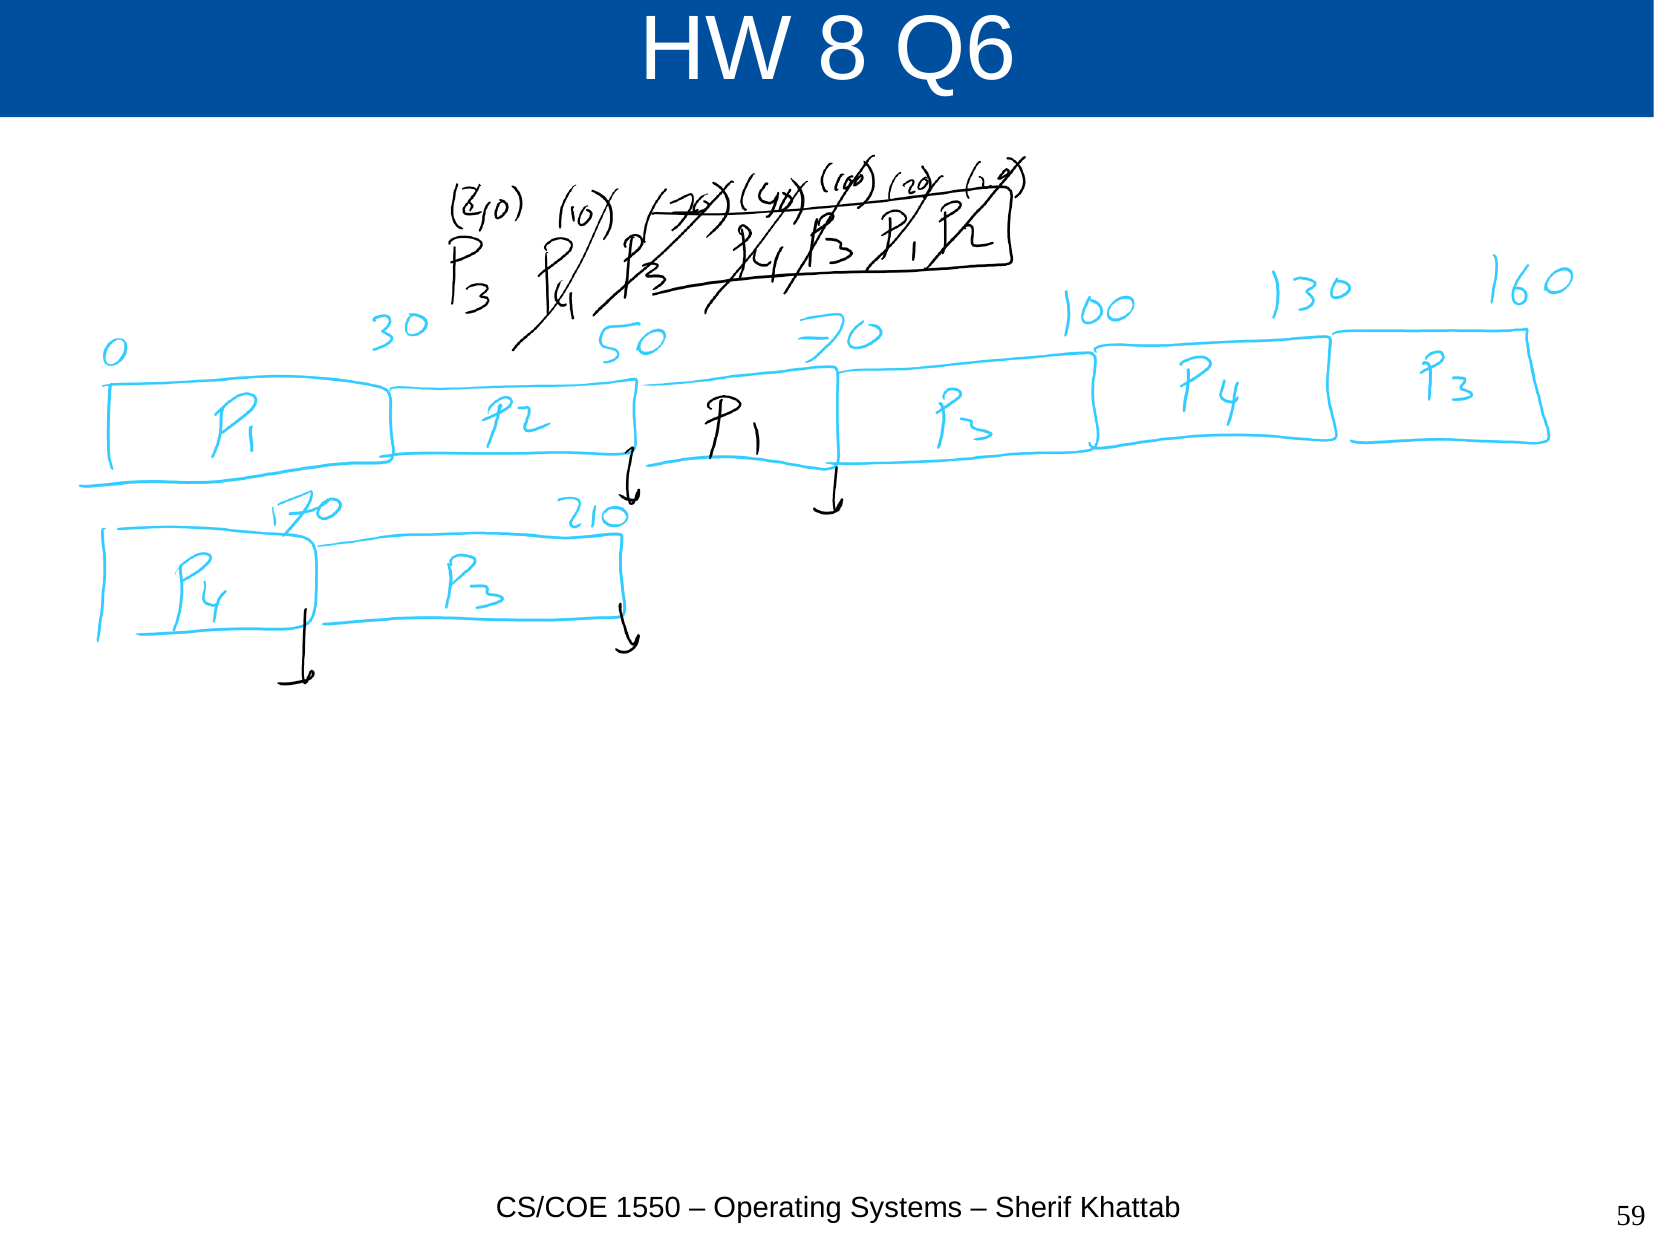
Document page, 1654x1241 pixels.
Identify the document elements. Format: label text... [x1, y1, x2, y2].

title HW 8 Q6 [0, 0, 1654, 118]
slide_number 59 [1265, 1198, 1647, 1241]
picture [71, 147, 1583, 1156]
footer CS/COE 1550 – Operating Systems – Sherif Khattab [460, 1190, 1217, 1241]
